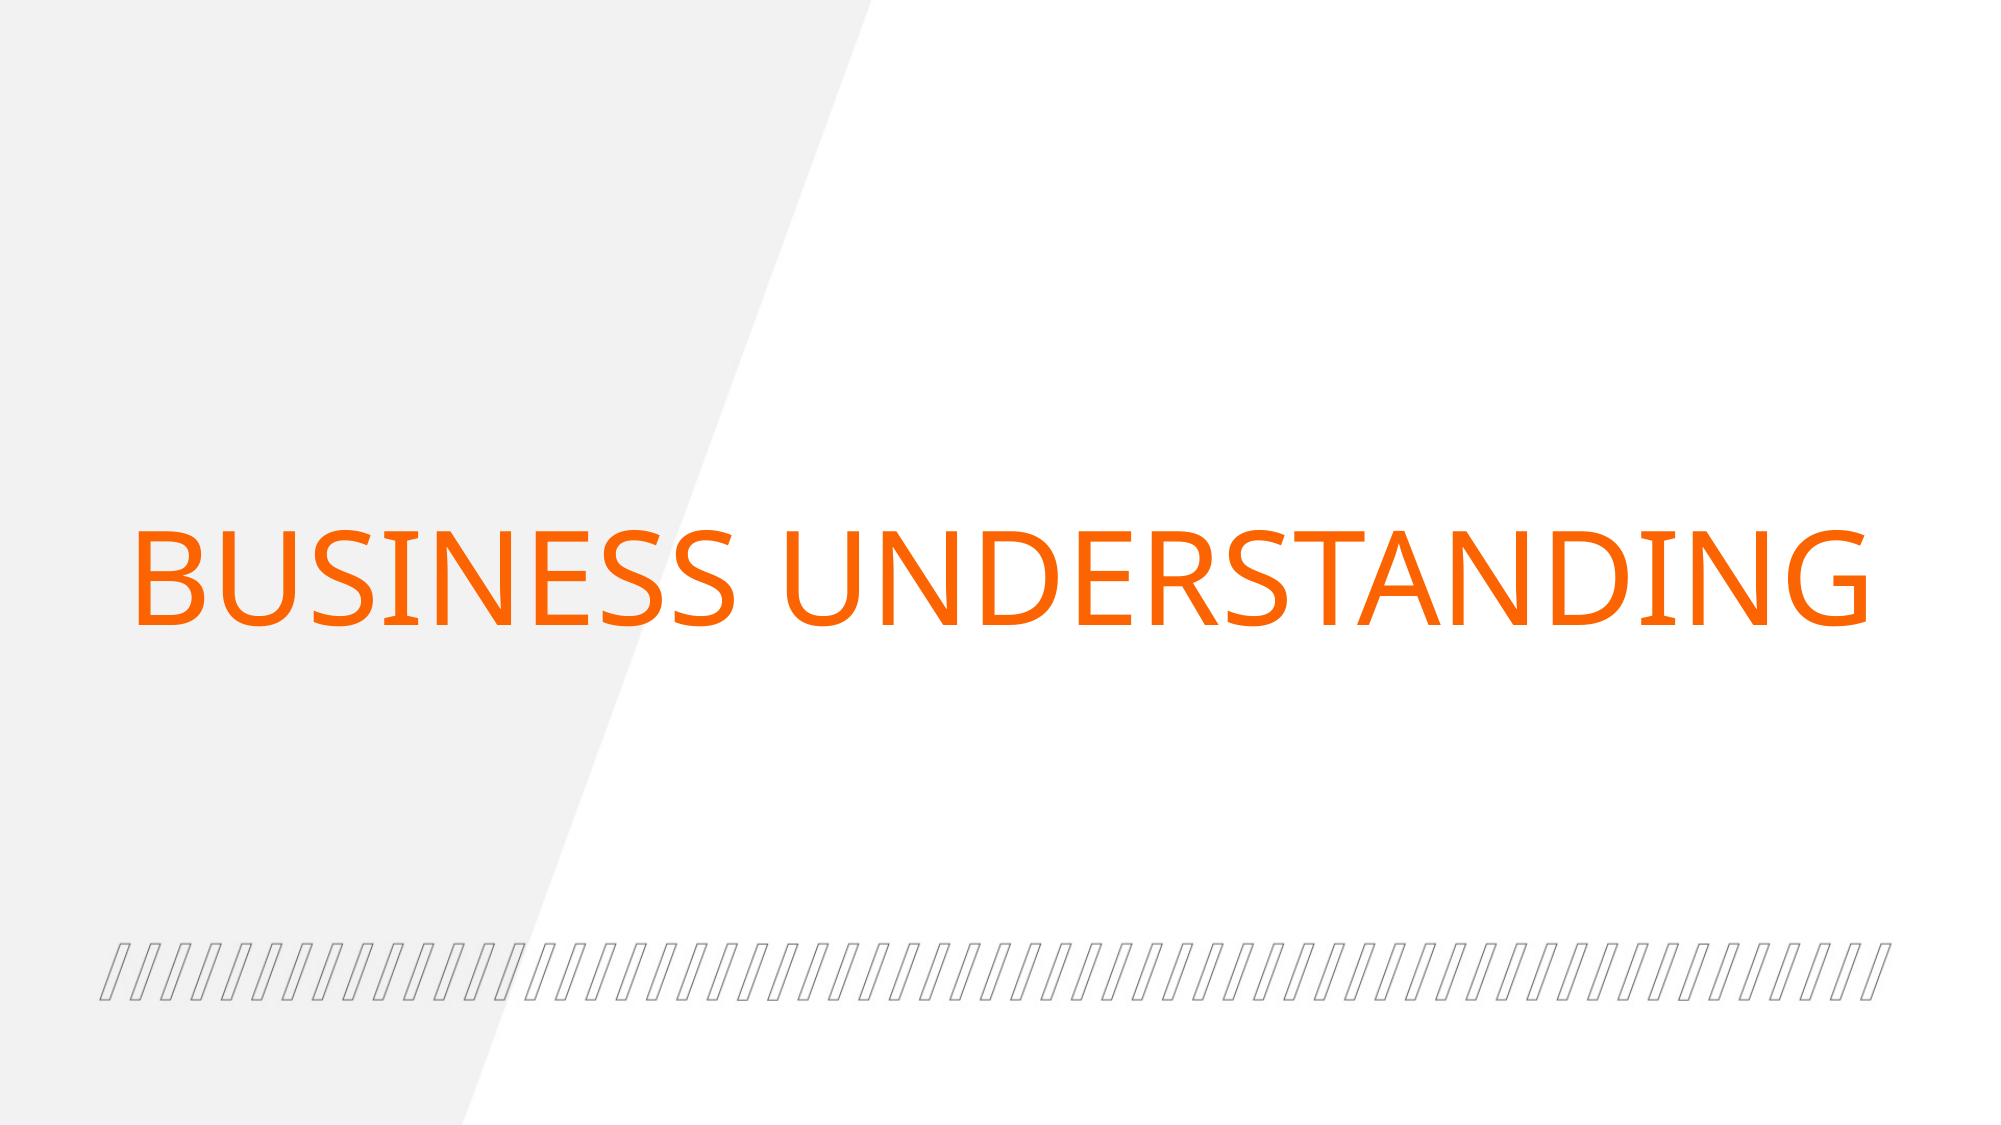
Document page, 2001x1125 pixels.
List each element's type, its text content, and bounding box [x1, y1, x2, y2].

text_box BUSINESS UNDERSTANDING [95, 486, 1907, 660]
picture [0, 0, 2001, 1125]
